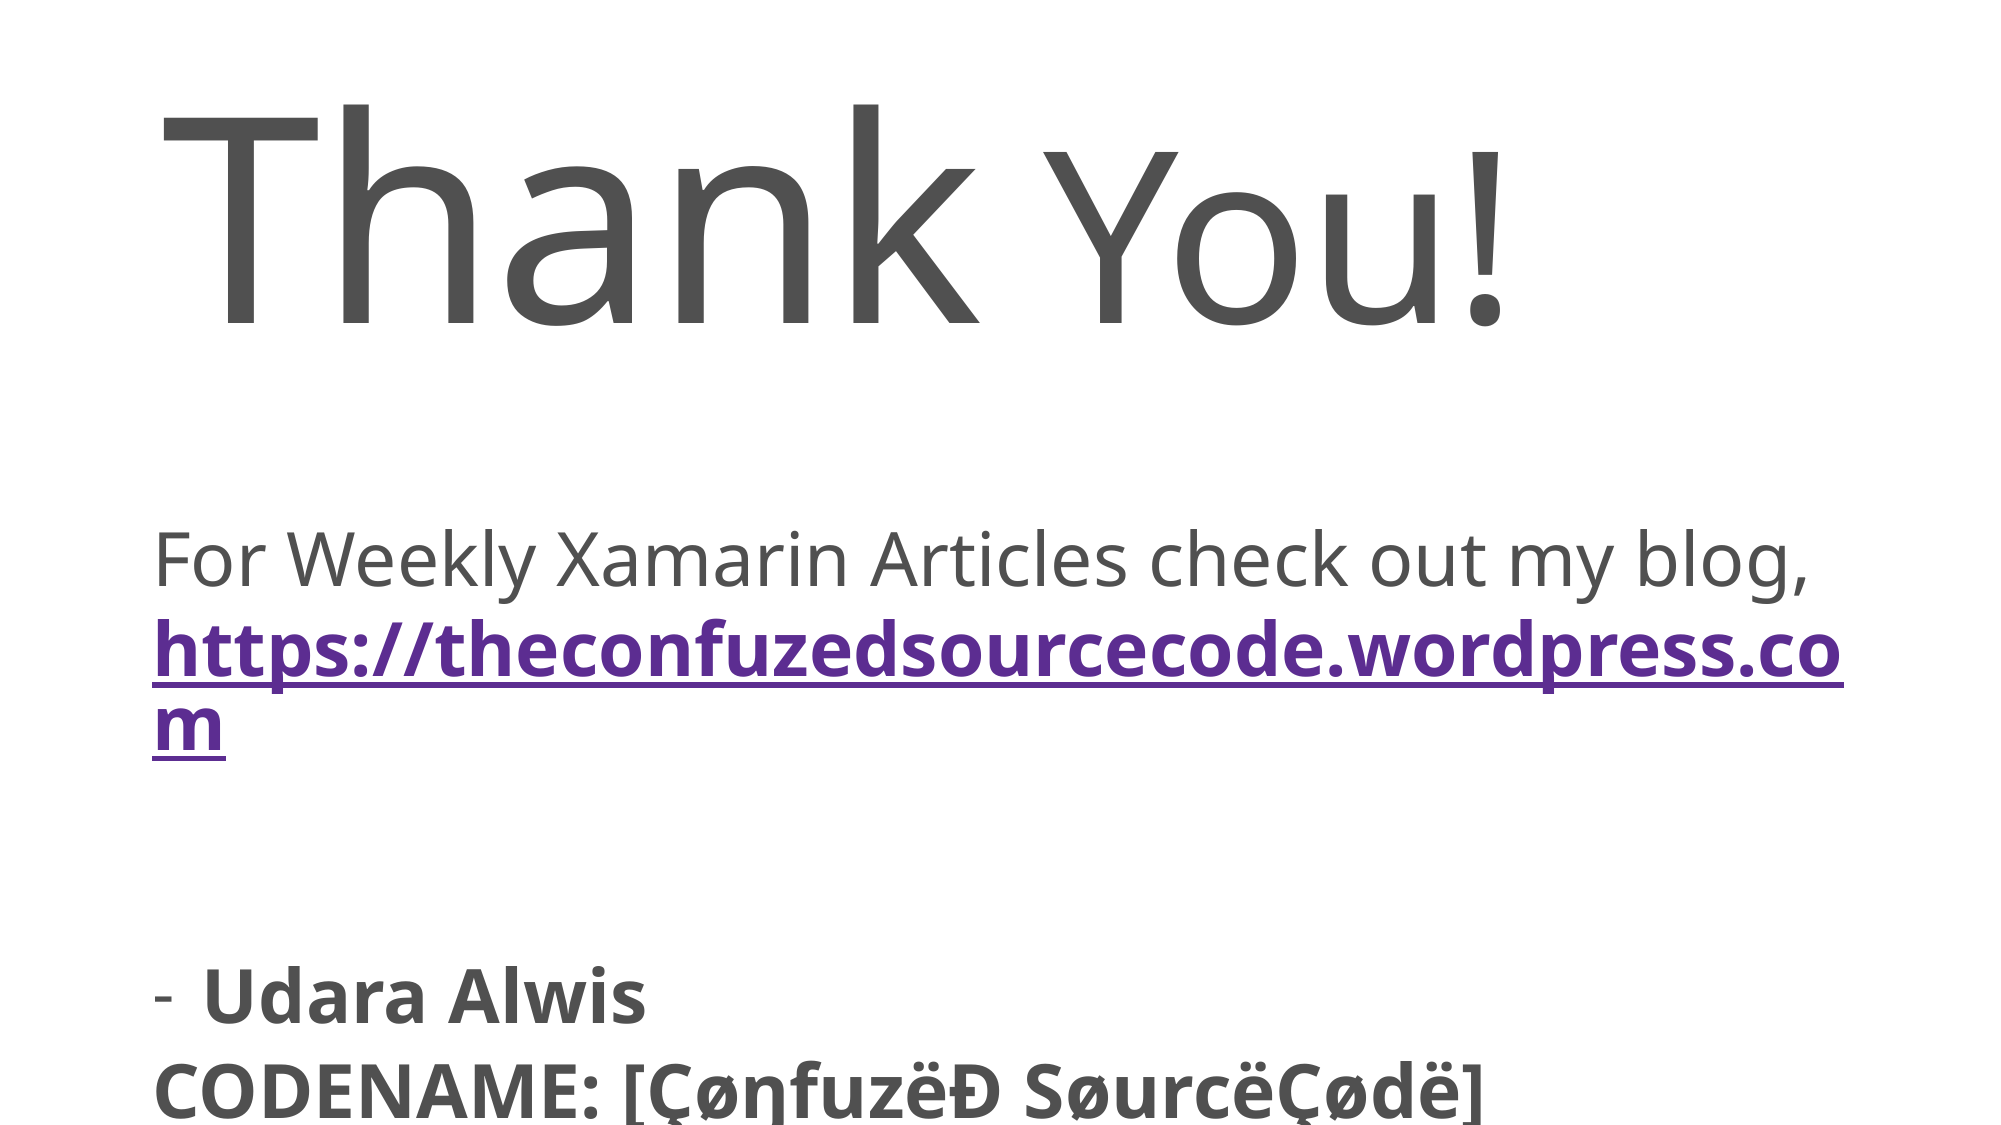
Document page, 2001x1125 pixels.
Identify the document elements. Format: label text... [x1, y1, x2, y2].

text_box For Weekly Xamarin Articles check out my blog, https://theconfuzedsourcecode.wordpress.com Udara Alwis CODENAME: [ÇøŋfuzëÐ SøurcëÇødë] [137, 314, 1863, 1083]
text_box Thank You! [137, 59, 1863, 278]
